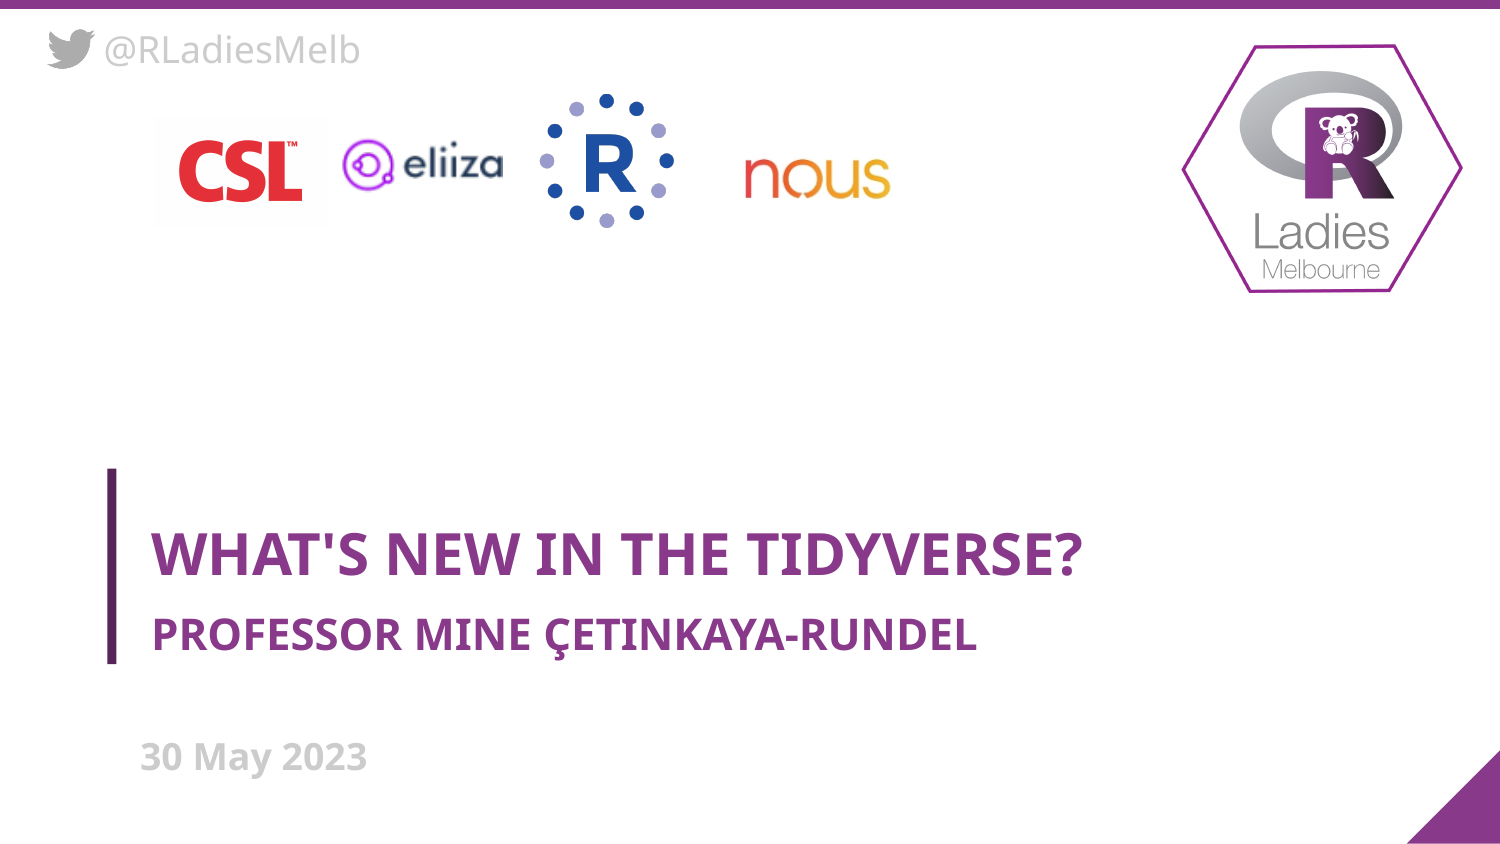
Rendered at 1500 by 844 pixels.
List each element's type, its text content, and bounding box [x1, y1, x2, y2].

picture [711, 139, 923, 203]
title 30 May 2023 [124, 715, 571, 796]
title WHAT'S NEW IN THE TIDYVERSE? PROFESSOR MINE ÇETINKAYA-RUNDEL [136, 524, 1364, 715]
title @RLadiesMelb [88, 8, 516, 89]
picture [153, 115, 327, 227]
picture [1181, 32, 1463, 309]
picture [340, 87, 503, 250]
picture [43, 21, 100, 77]
picture [538, 94, 676, 230]
